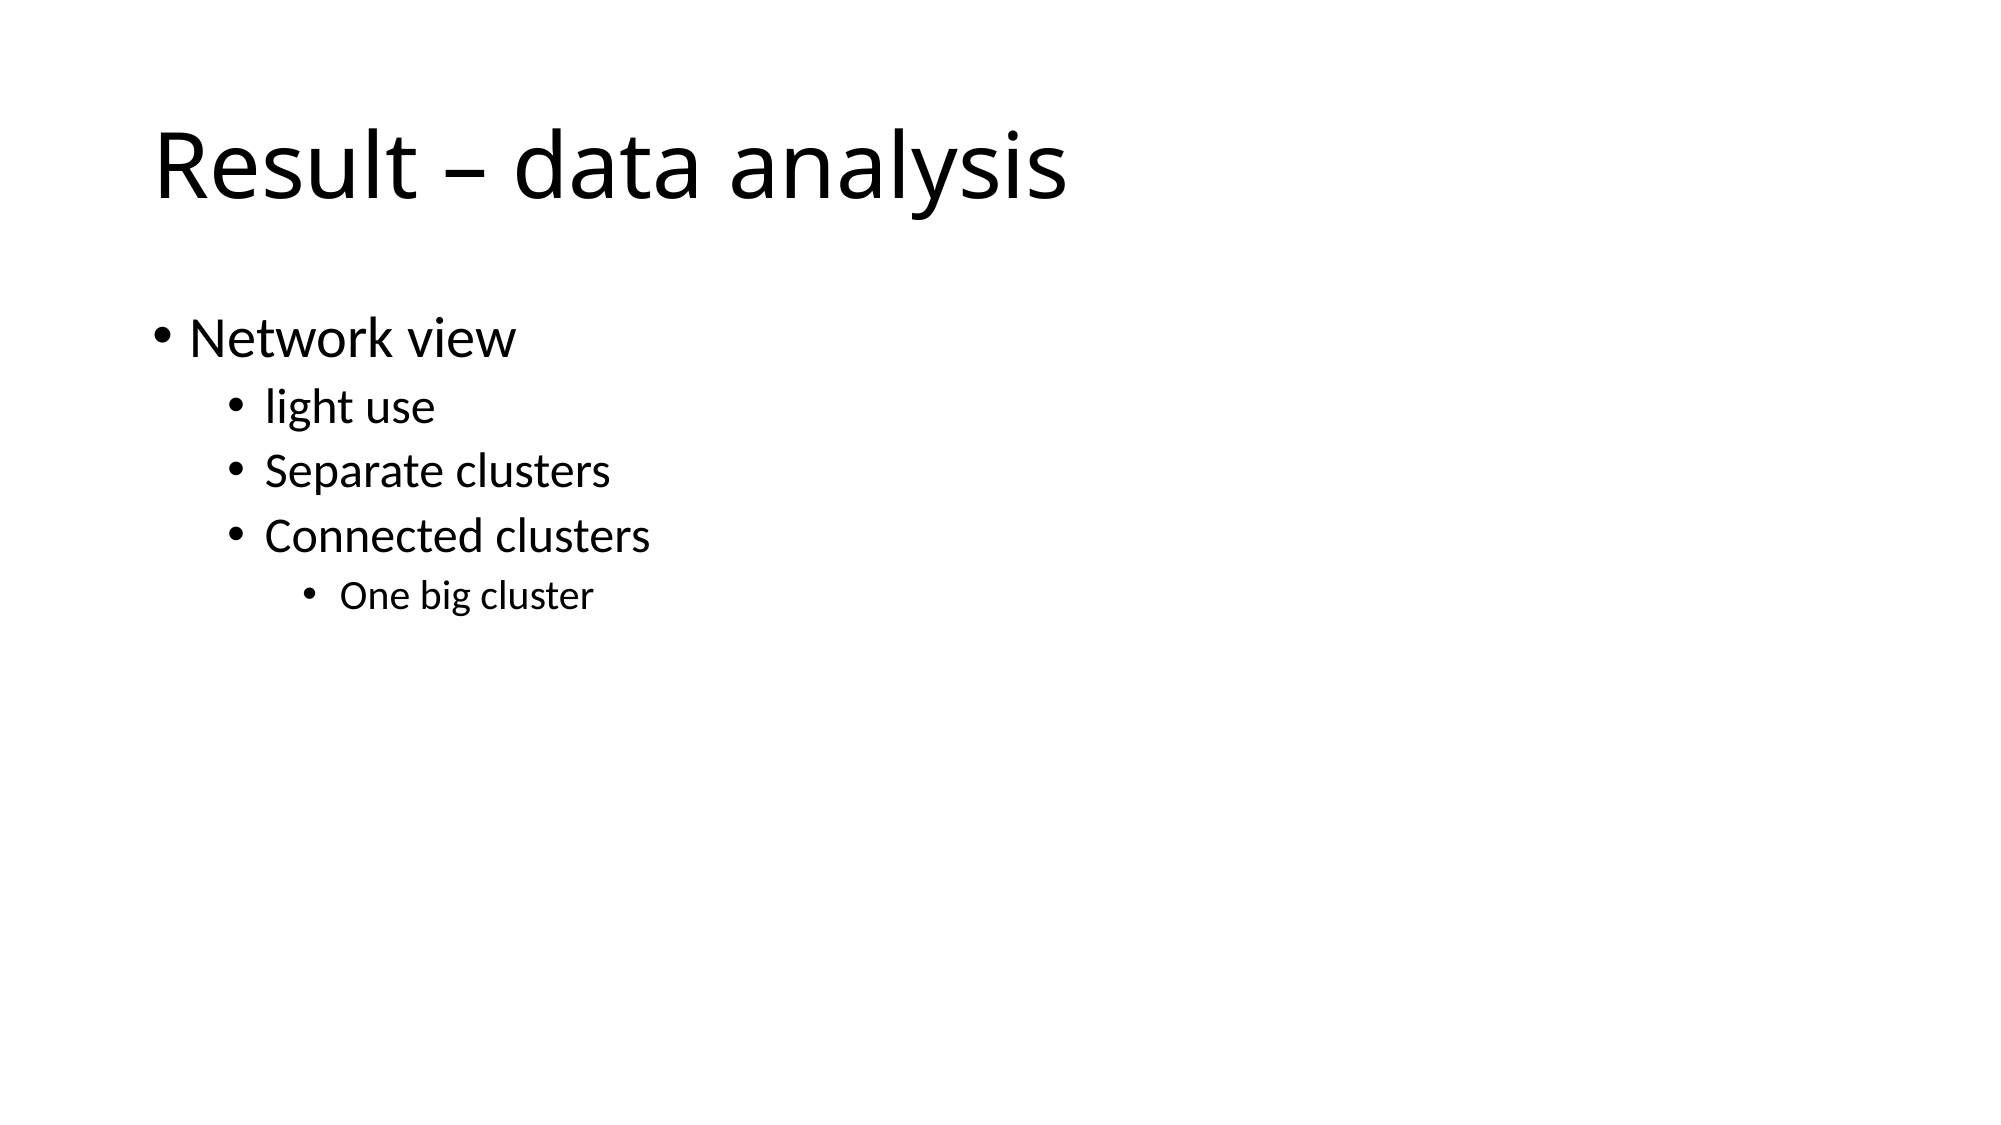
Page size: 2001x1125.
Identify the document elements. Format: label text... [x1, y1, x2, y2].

list Network view light use Separate clusters Connected clusters One big cluster [137, 299, 1863, 1014]
title Result – data analysis [137, 59, 1863, 278]
